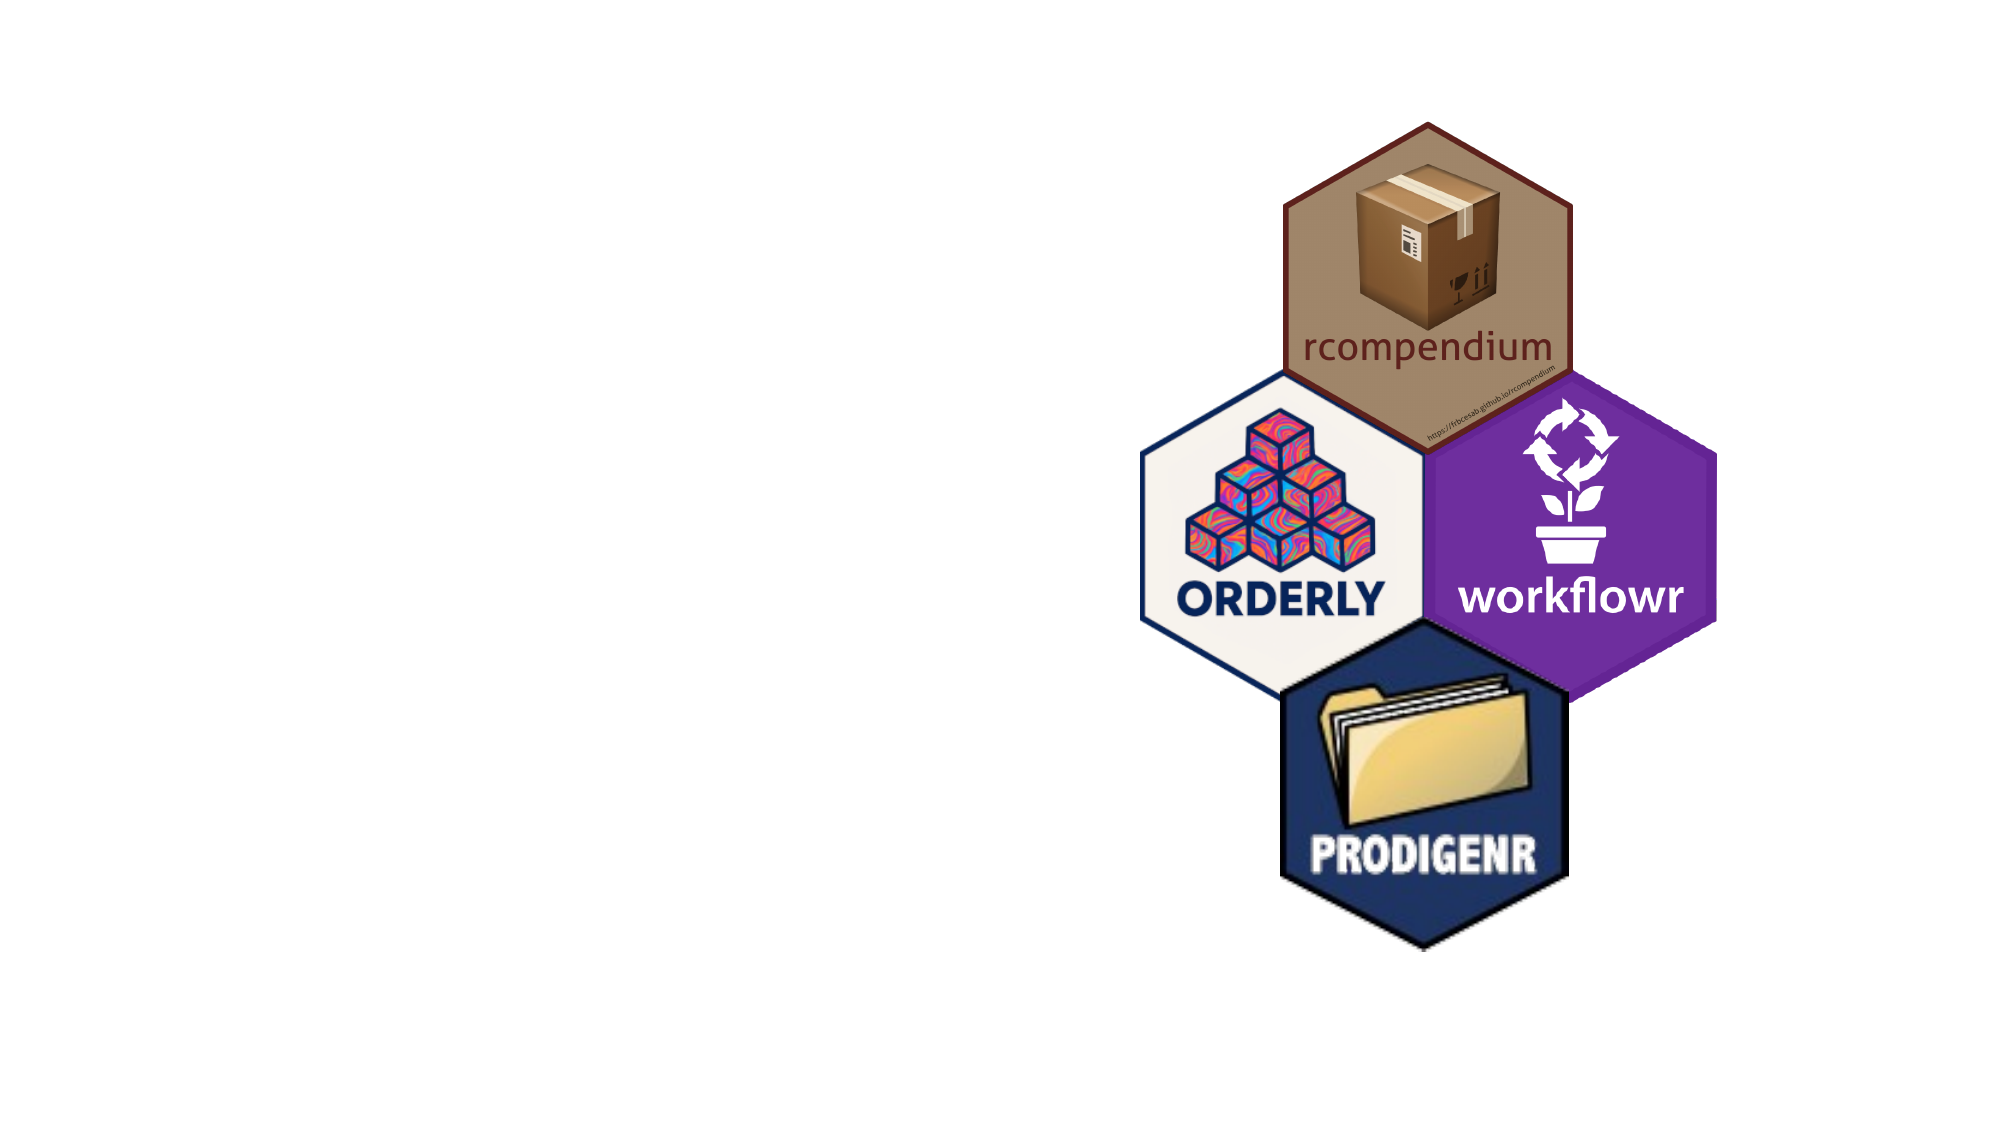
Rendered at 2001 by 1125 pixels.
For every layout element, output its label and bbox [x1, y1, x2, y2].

text_box [1140, 121, 1717, 952]
